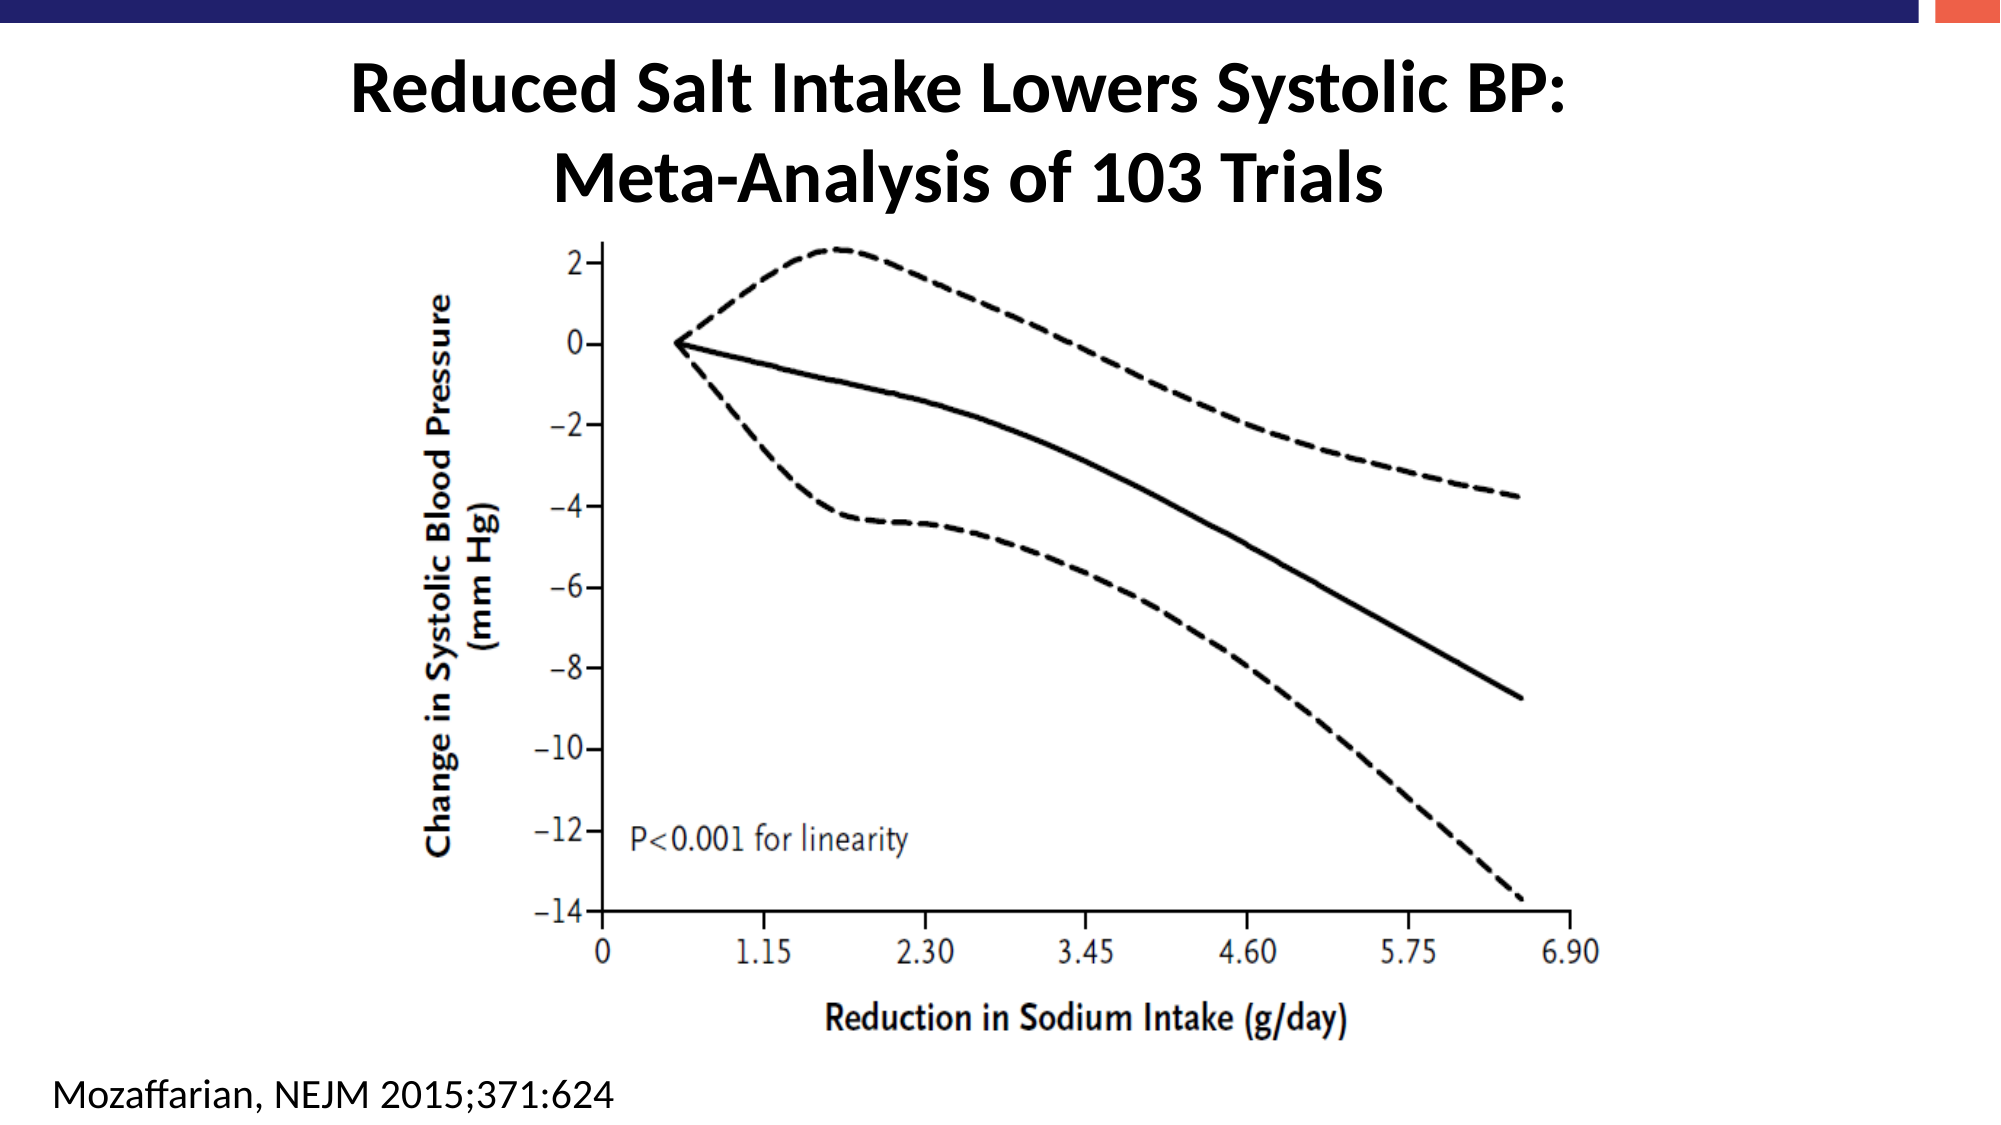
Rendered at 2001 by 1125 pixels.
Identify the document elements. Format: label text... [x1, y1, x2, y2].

picture [412, 211, 1613, 1050]
text_box Mozaffarian, NEJM 2015;371:624 [37, 1059, 850, 1125]
text_box Reduced Salt Intake Lowers Systolic BP: Meta-Analysis of 103 Trials [112, 29, 1825, 218]
